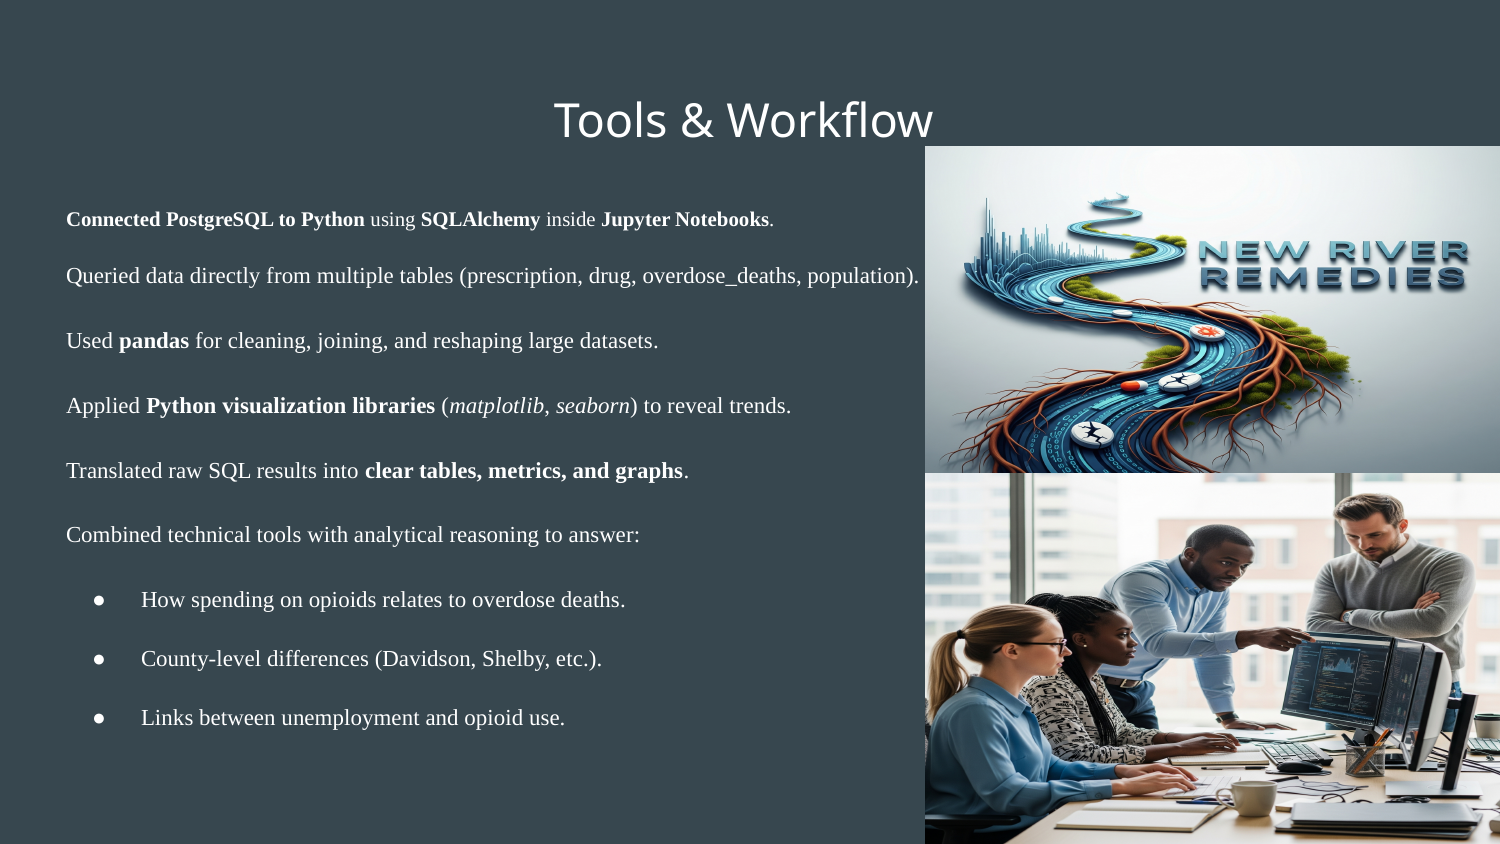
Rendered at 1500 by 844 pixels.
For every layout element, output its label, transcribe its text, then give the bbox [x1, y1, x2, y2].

picture [925, 145, 1500, 844]
title Tools & Workflow [51, 72, 1449, 167]
list Connected PostgreSQL to Python using SQLAlchemy inside Jupyter Notebooks. Queried data directly from multiple tables (prescription, drug, overdose_deaths, population). Used pandas for cleaning, joining, and reshaping large datasets. Applied Python visualization libraries (matplotlib, seaborn) to reveal trends. Translated raw SQL results into clear tables, metrics, and graphs. Combined technical tools with analytical reasoning to answer: How spending on opioids relates to overdose deaths. County-level differences (Davidson, Shelby, etc.). Links between unemployment and opioid use. [51, 189, 920, 750]
